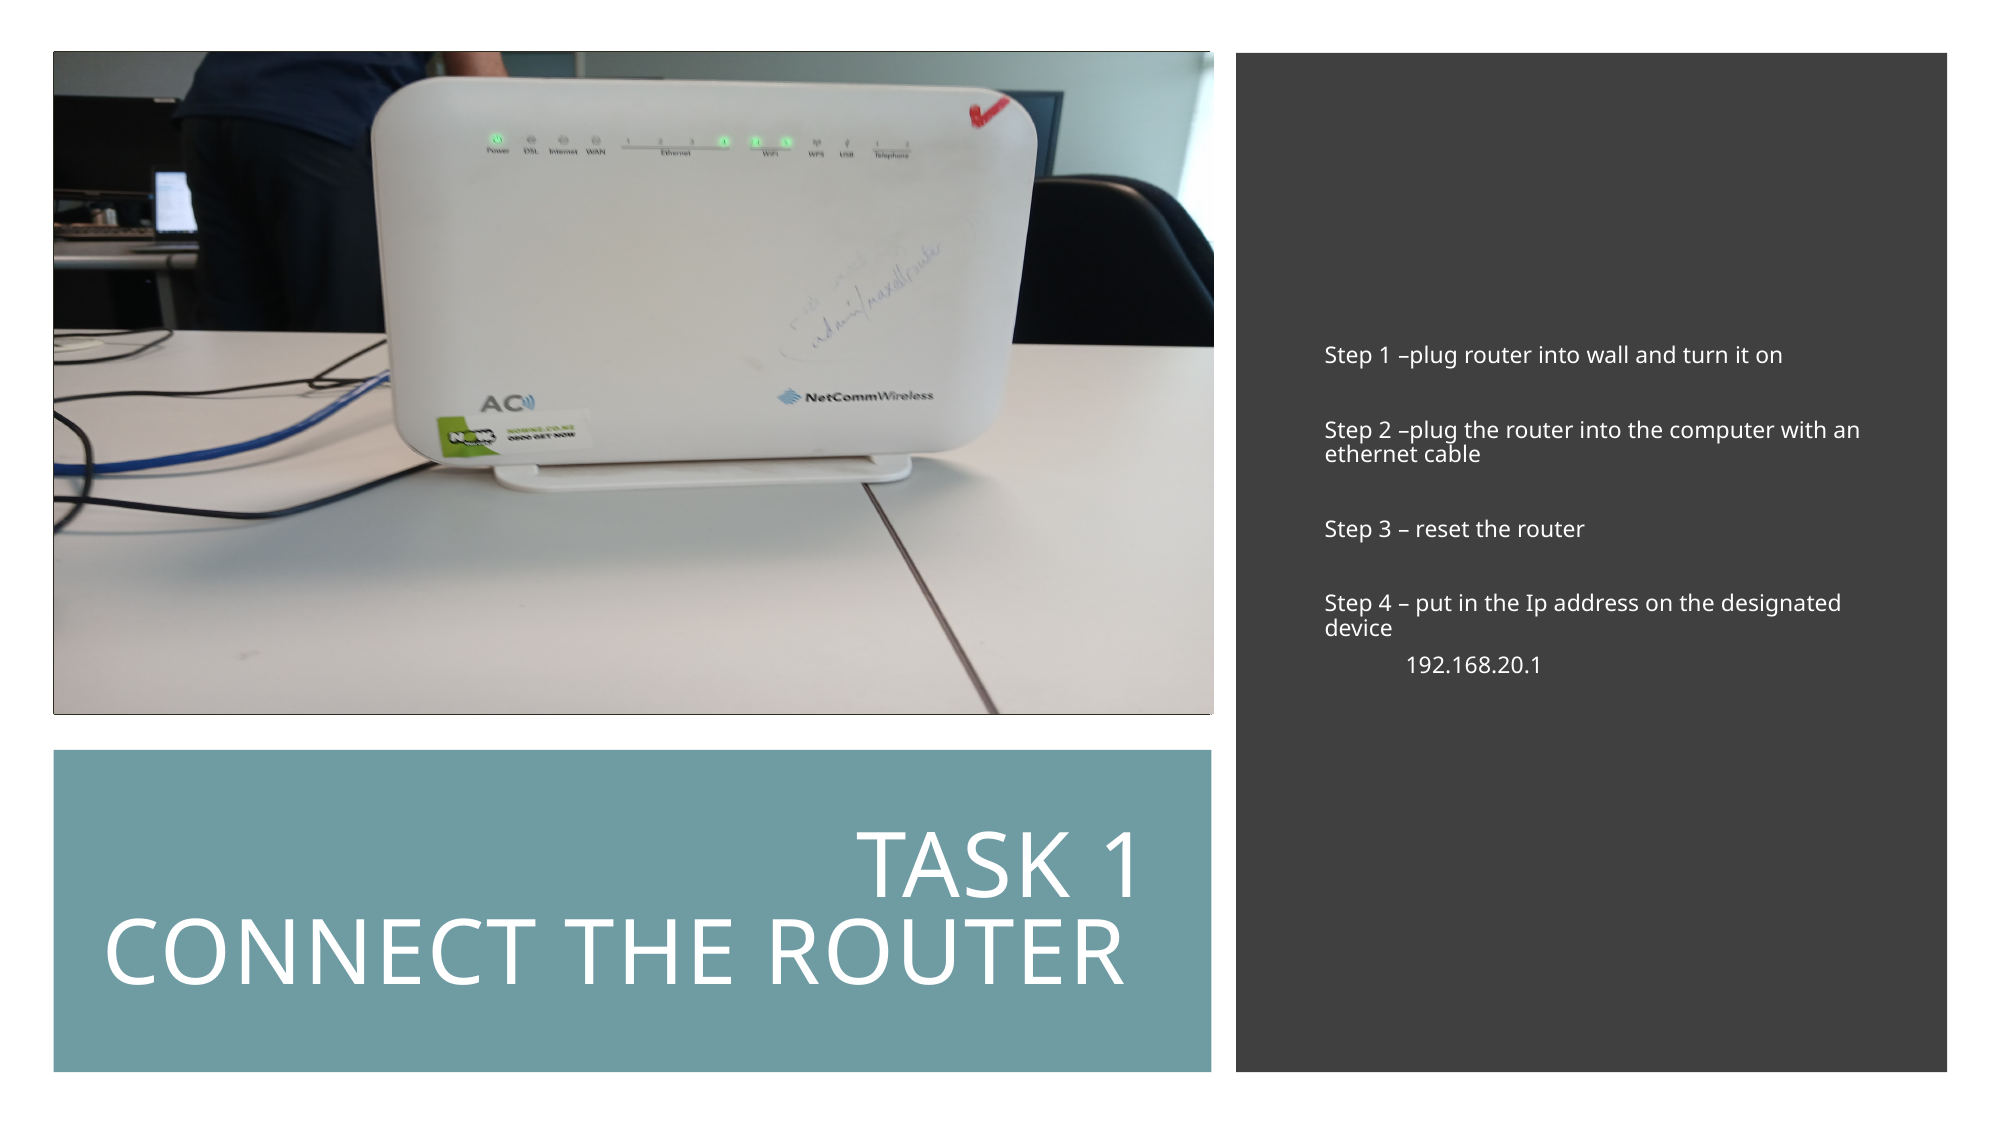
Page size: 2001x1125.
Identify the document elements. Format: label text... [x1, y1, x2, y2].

text_box Step 1 –plug router into wall and turn it on Step 2 –plug the router into the computer with an ethernet cable Step 3 – reset the router Step 4 – put in the Ip address on the designated device 192.168.20.1 [1317, 150, 1879, 947]
picture [54, 52, 1214, 714]
title Task 1 Connect THE ROUTER [85, 782, 1168, 1049]
text_box [1235, 51, 1948, 1074]
text_box [52, 749, 1213, 1073]
